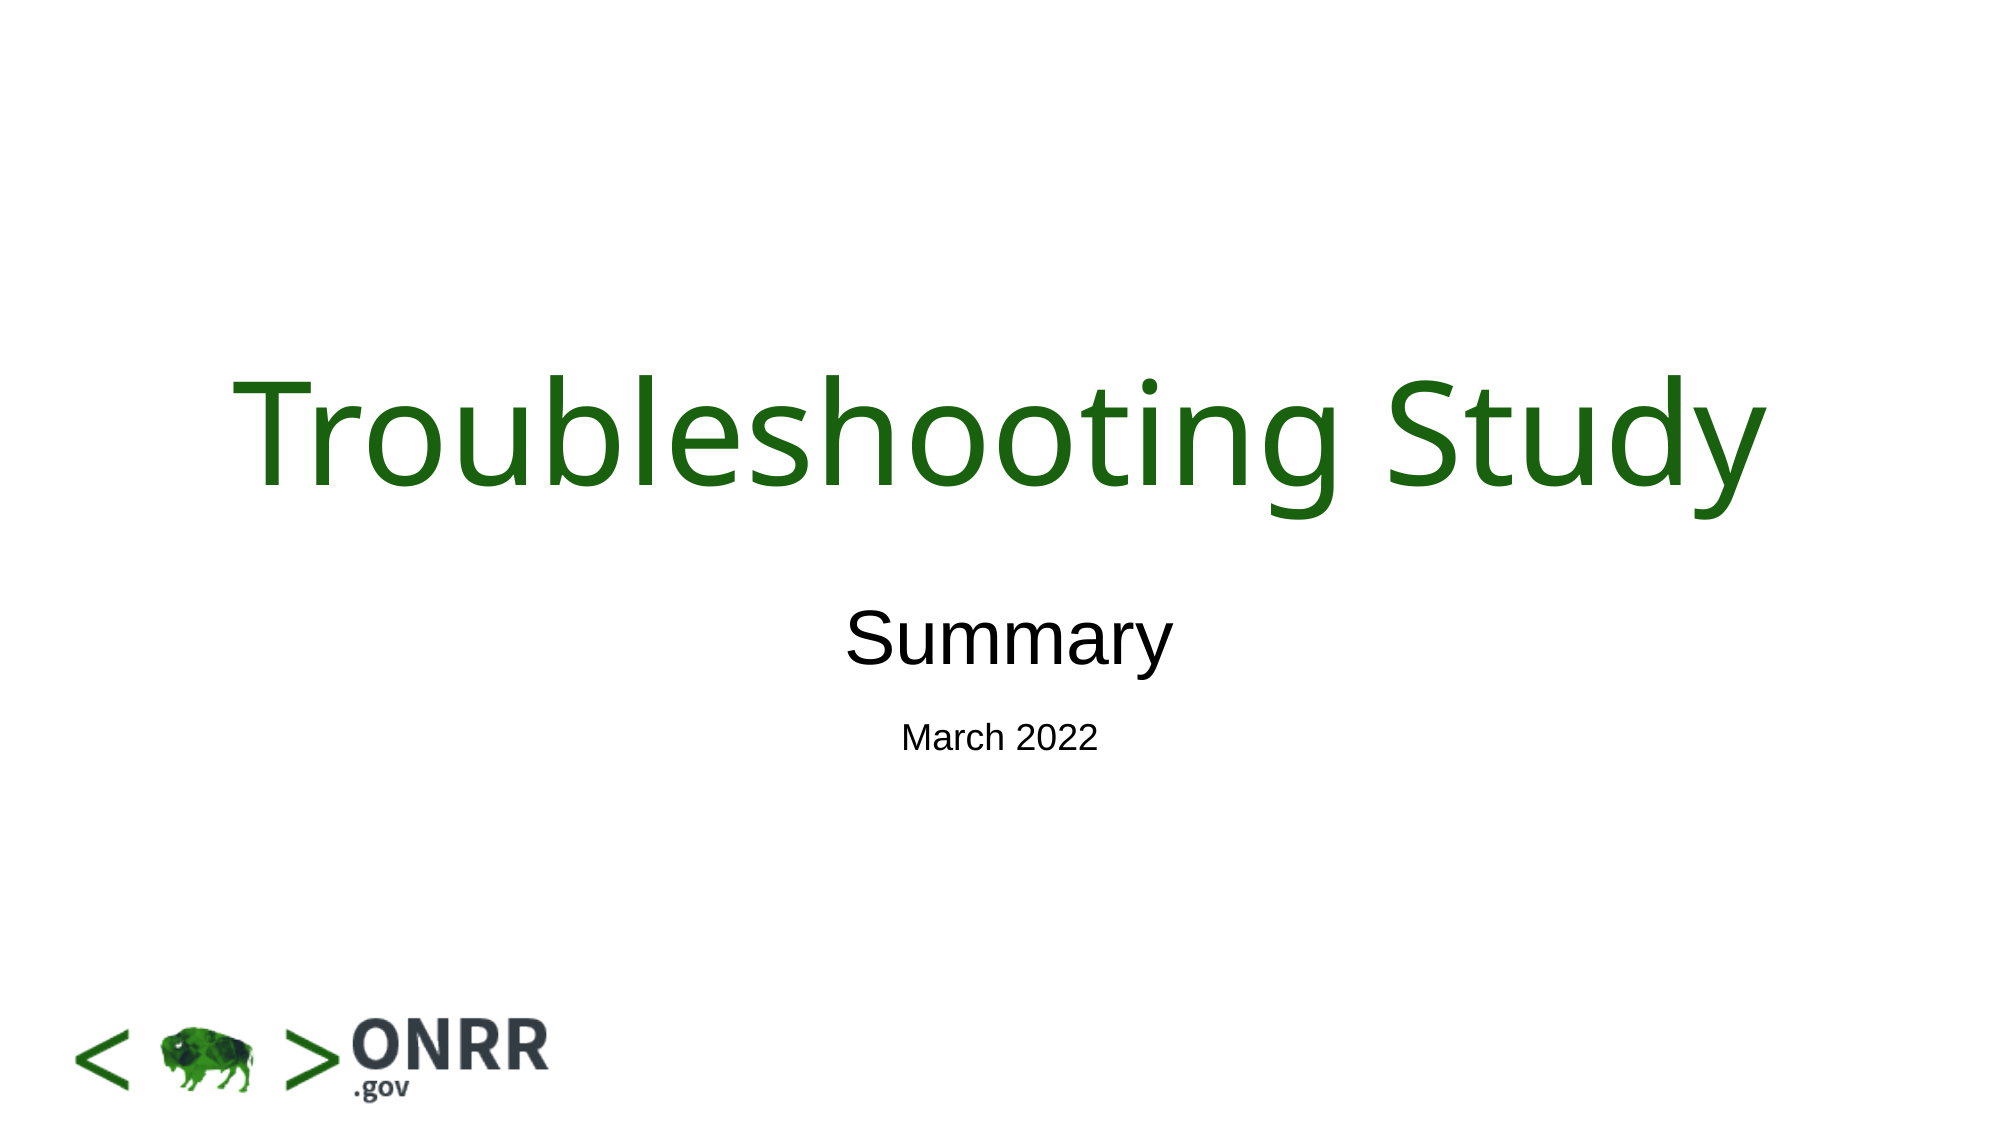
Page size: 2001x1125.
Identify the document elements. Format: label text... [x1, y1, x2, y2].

list March 2022 [531, 690, 1469, 775]
subtitle Summary [68, 547, 1932, 721]
title Troubleshooting Study [68, 325, 1932, 531]
picture [68, 995, 572, 1125]
